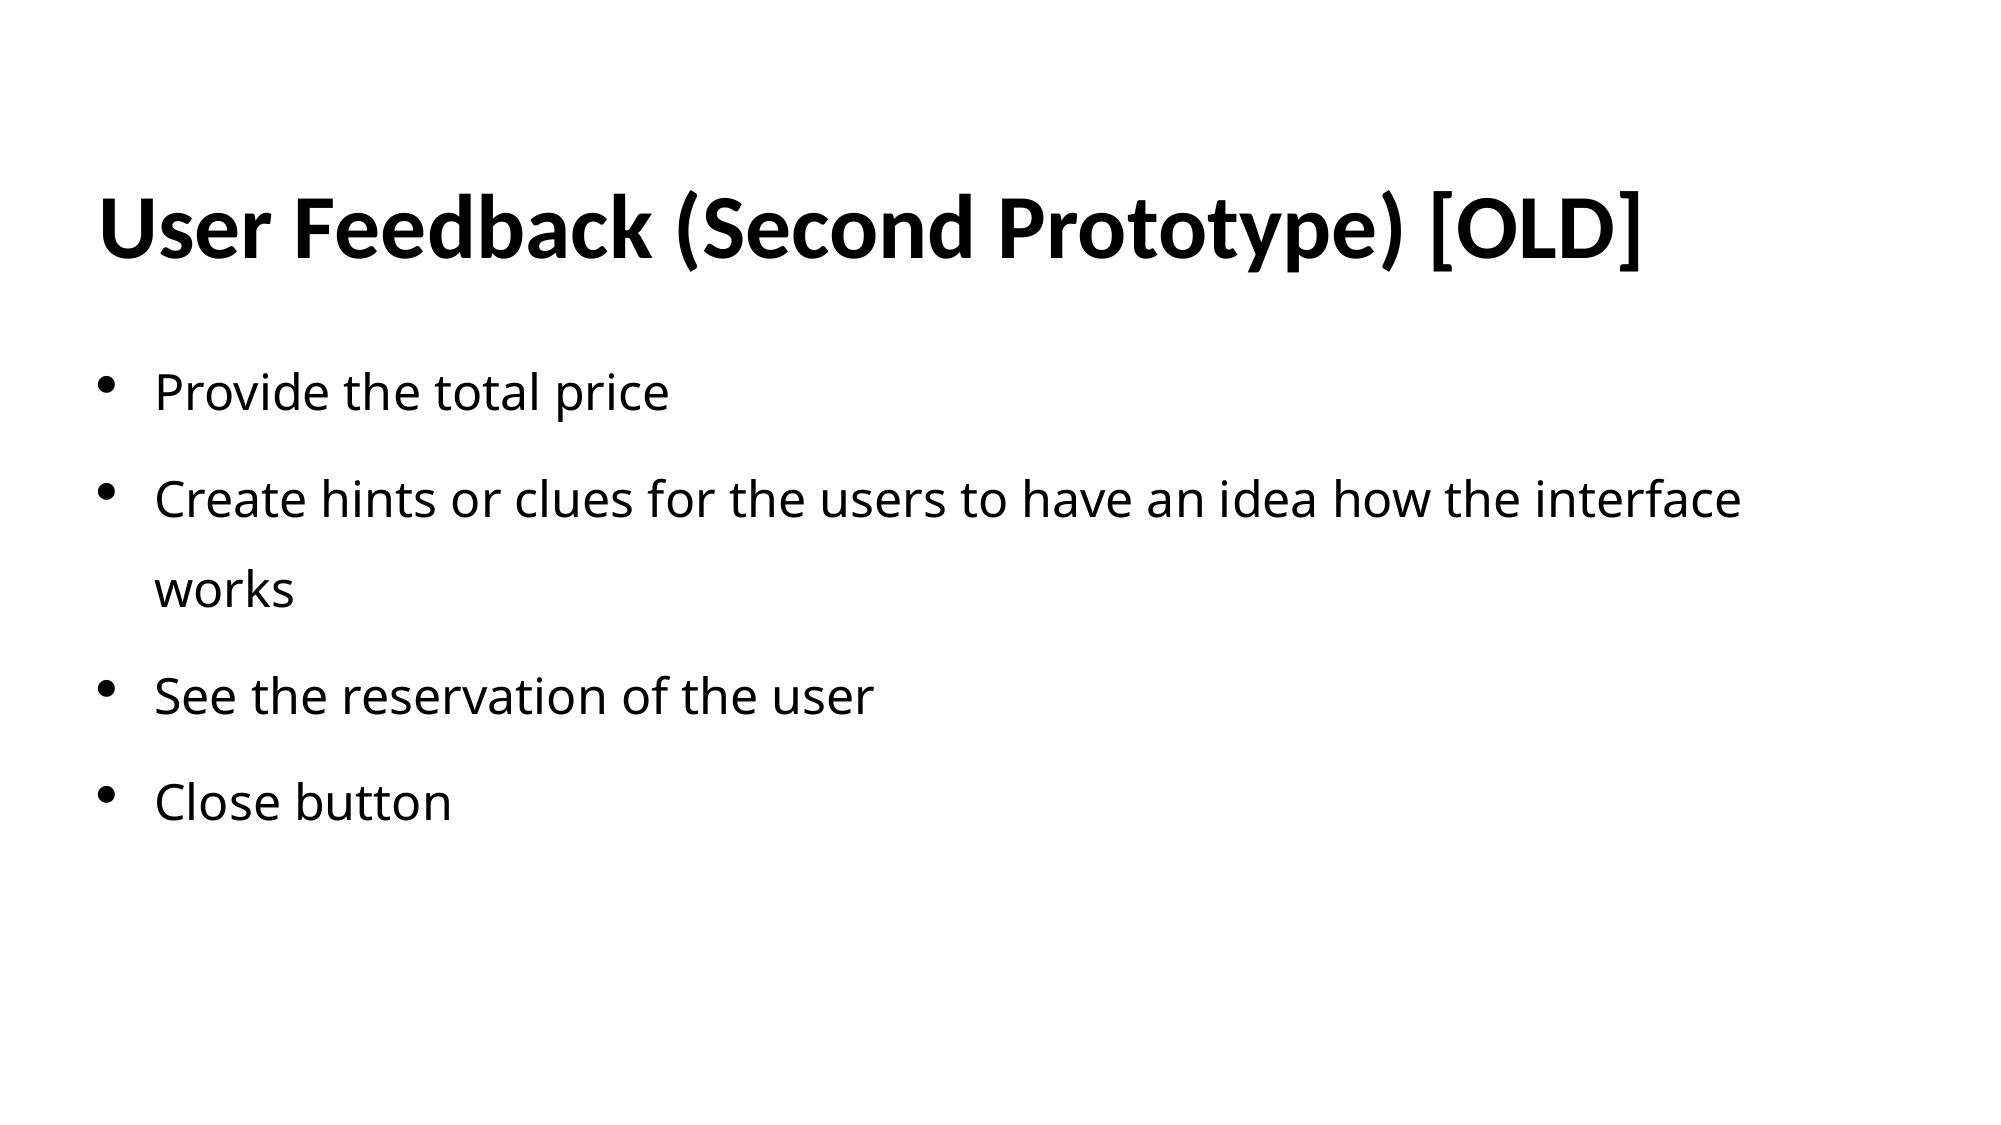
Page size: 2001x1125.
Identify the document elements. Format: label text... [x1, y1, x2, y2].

text_box Provide the total price Create hints or clues for the users to have an idea how the interface works See the reservation of the user Close button [83, 323, 1843, 839]
text_box User Feedback (Second Prototype) [OLD] [83, 159, 1843, 285]
